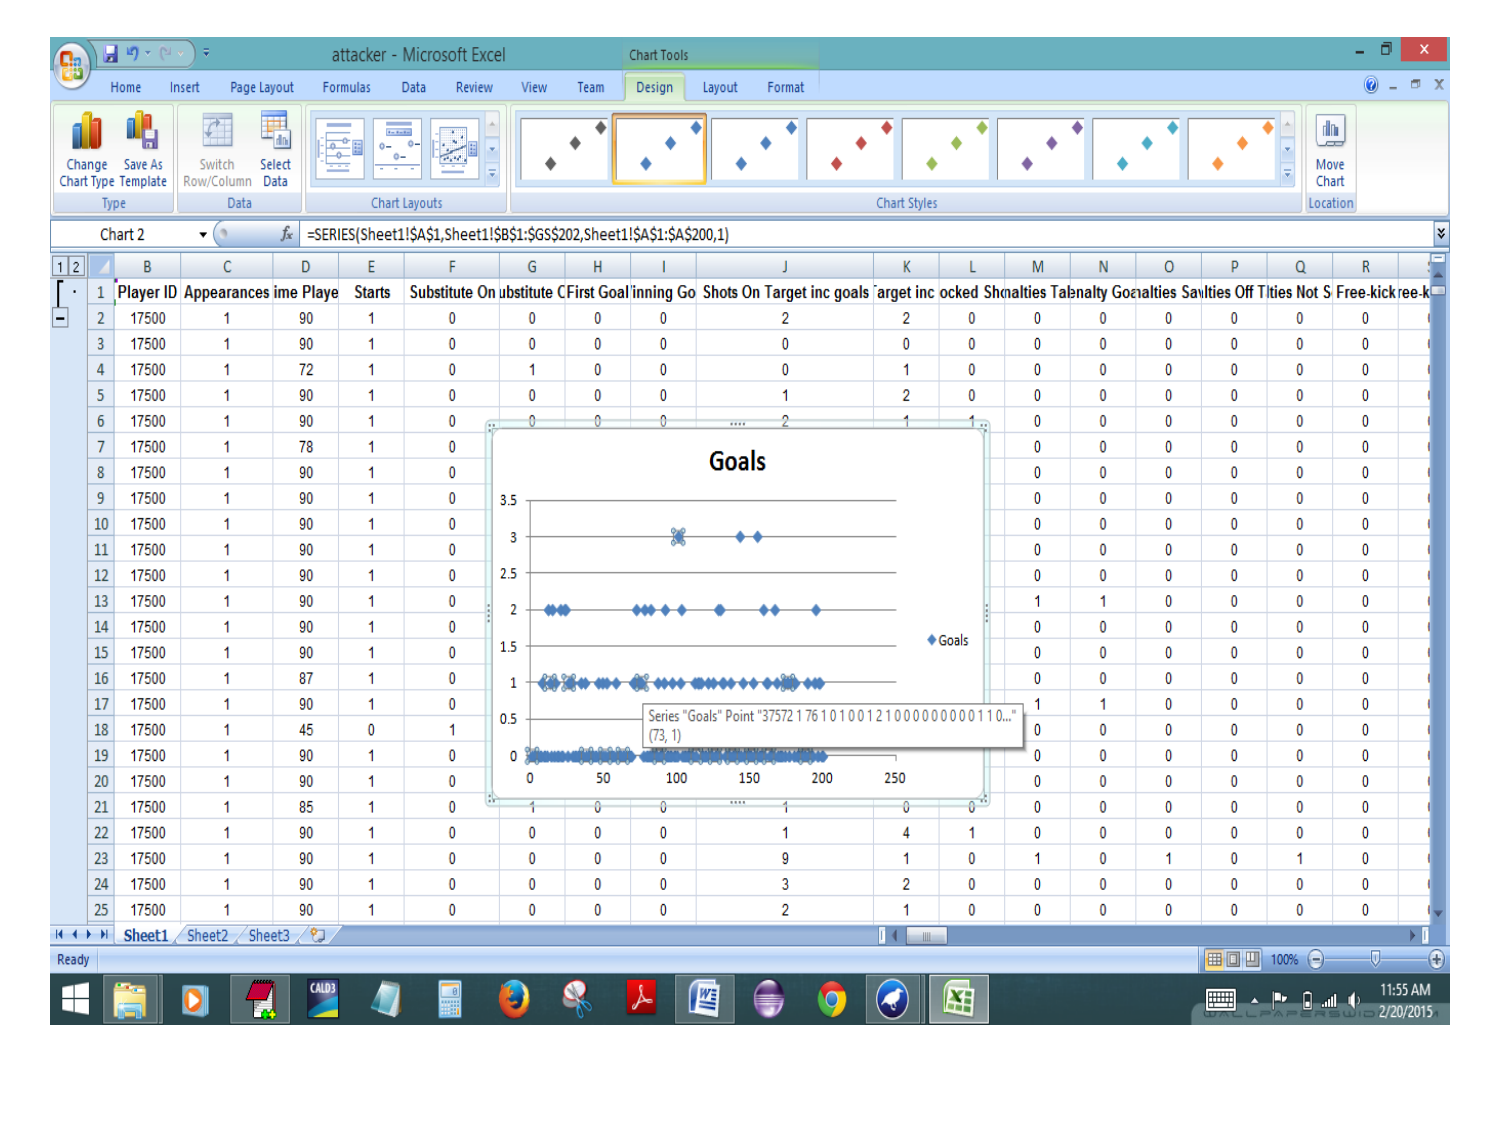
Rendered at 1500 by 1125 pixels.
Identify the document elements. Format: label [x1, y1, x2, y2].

list [49, 37, 1451, 1026]
